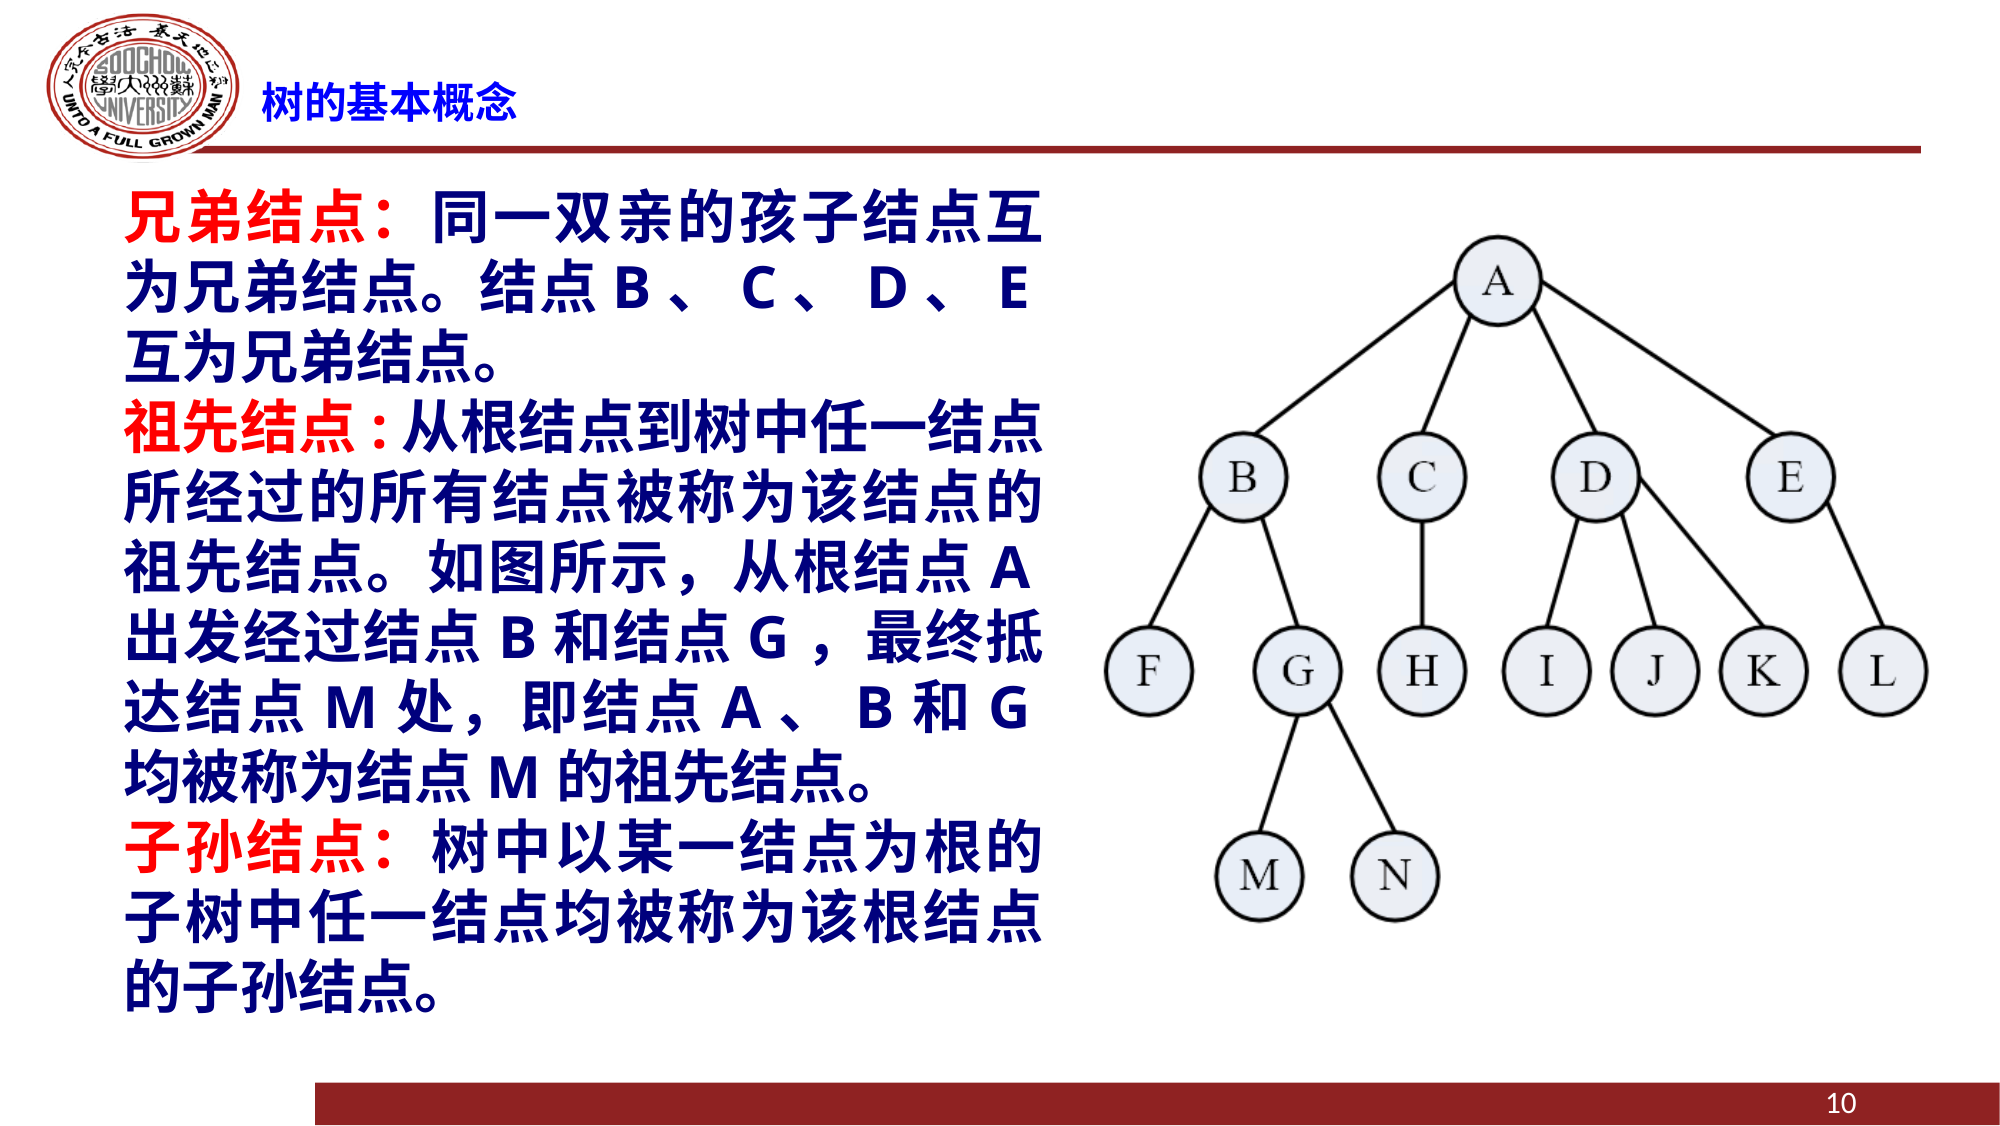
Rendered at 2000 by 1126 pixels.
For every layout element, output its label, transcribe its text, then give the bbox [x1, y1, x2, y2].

slide_number 10 [1409, 1080, 1876, 1123]
picture [40, 9, 246, 163]
picture [1087, 231, 1963, 944]
text_box 兄弟结点：同一双亲的孩子结点互为兄弟结点。结点B、C、D、E互为兄弟结点。 祖先结点:从根结点到树中任一结点所经过的所有结点被称为该结点的祖先结点。如图所示，从根结点A出发经过结点B和结点G，最终抵达结点M处，即结点A、B和G均被称为结点M的祖先结点。 子孙结点：树中以某一结点为根的子树中任一结点均被称为该根结点的子孙结点。 [108, 172, 1059, 1028]
title 树的基本概念 [242, 30, 1921, 138]
